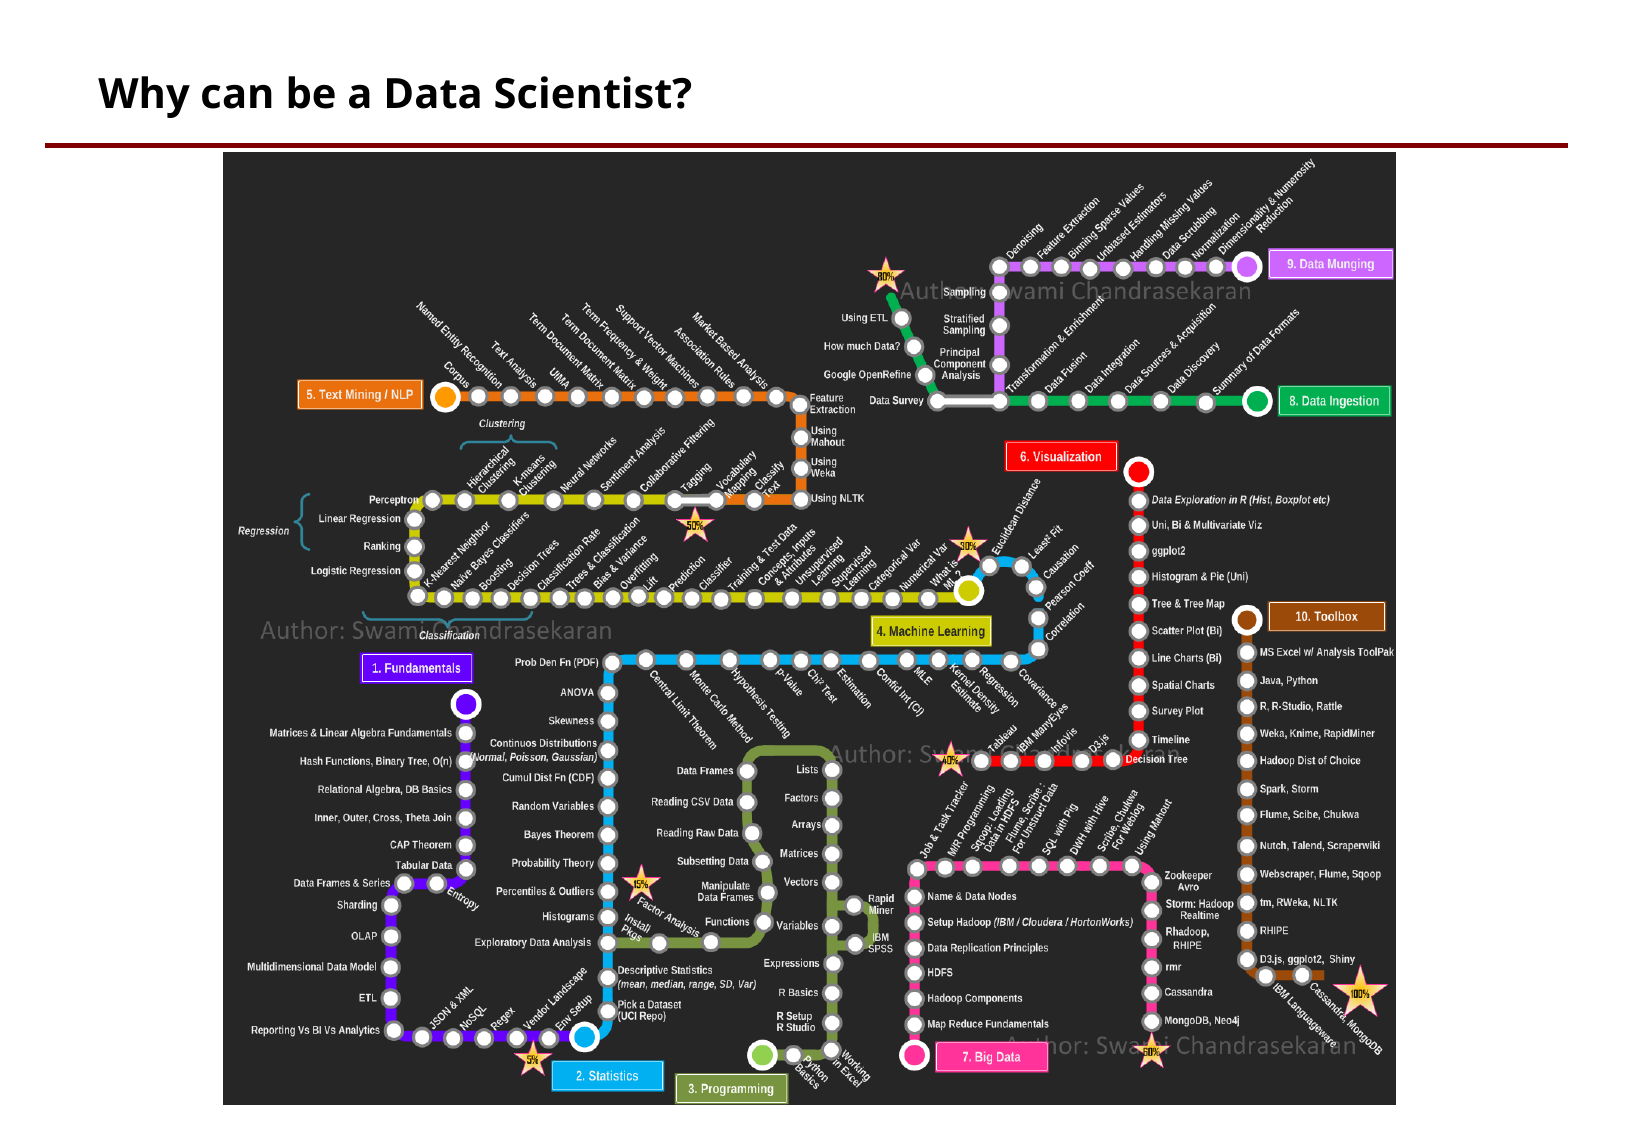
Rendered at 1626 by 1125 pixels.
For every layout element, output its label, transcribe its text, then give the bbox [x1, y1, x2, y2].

picture [222, 152, 1397, 1105]
title Why can be a Data Scientist? [83, 45, 1517, 138]
